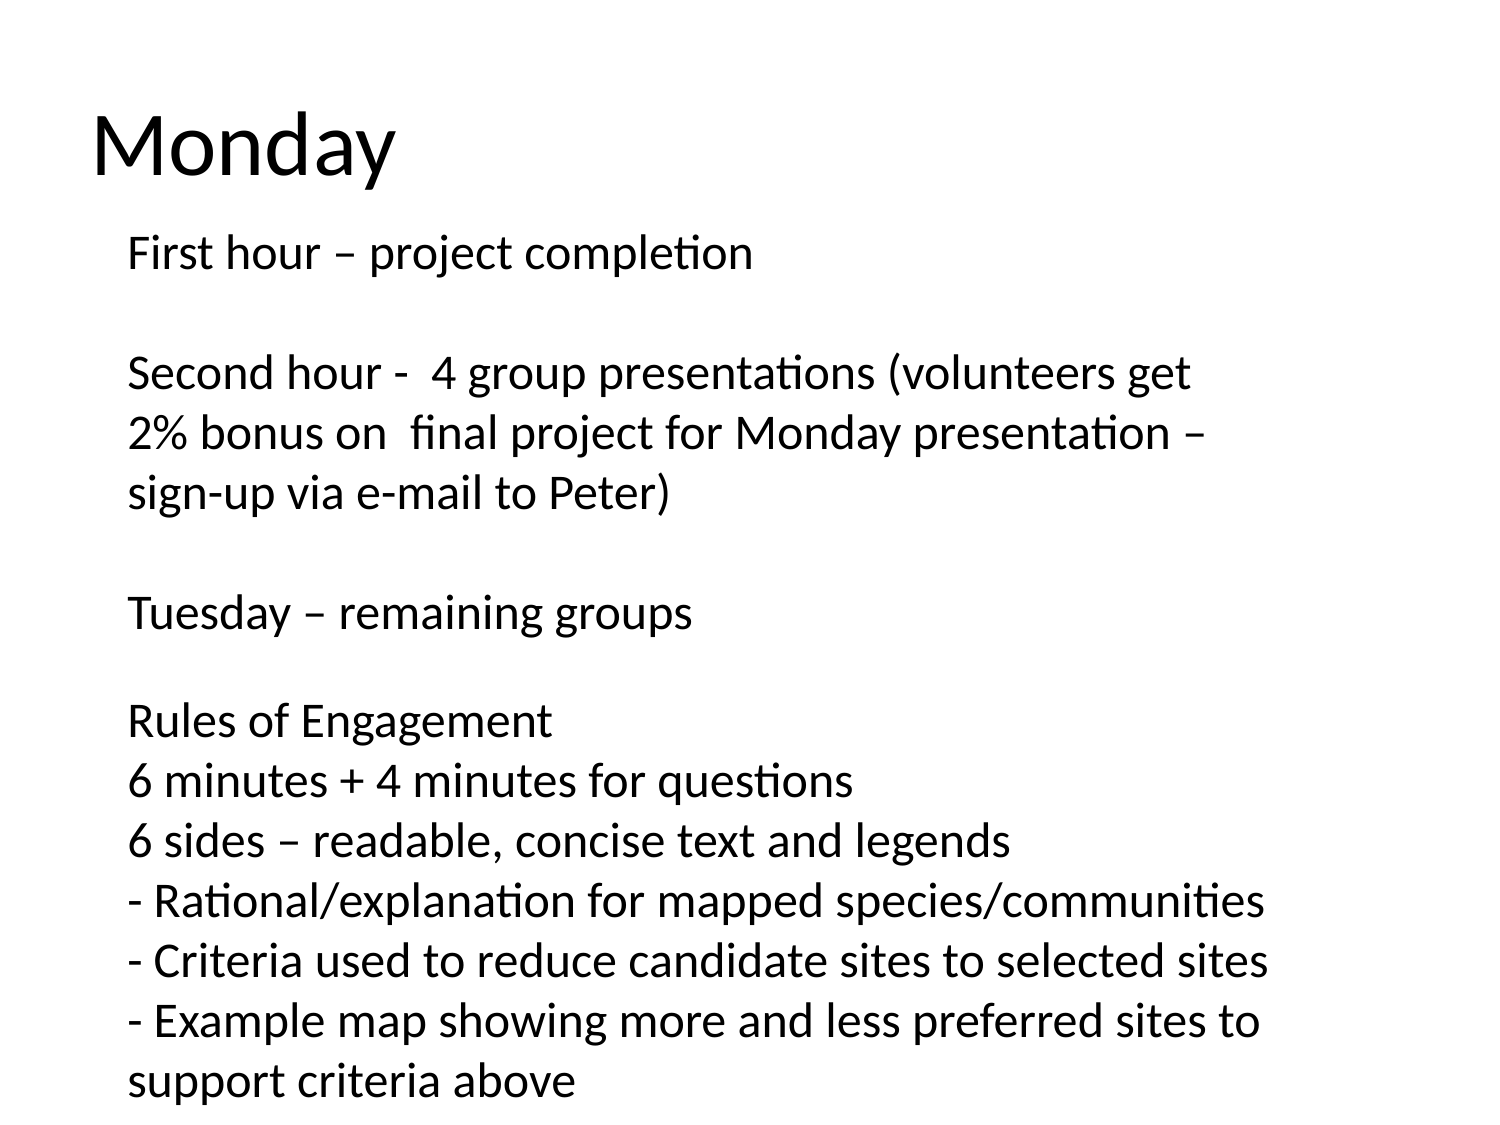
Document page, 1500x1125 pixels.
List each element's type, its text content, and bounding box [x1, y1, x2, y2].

text_box First hour – project completion Second hour - 4 group presentations (volunteers get 2% bonus on final project for Monday presentation – sign-up via e-mail to Peter) Tuesday – remaining groups [112, 212, 1250, 648]
text_box Rules of Engagement 6 minutes + 4 minutes for questions 6 sides – readable, concise text and legends - Rational/explanation for mapped species/communities - Criteria used to reduce candidate sites to selected sites - Example map showing more and less preferred sites to support criteria above [112, 680, 1413, 1116]
title Monday [75, 45, 1425, 233]
